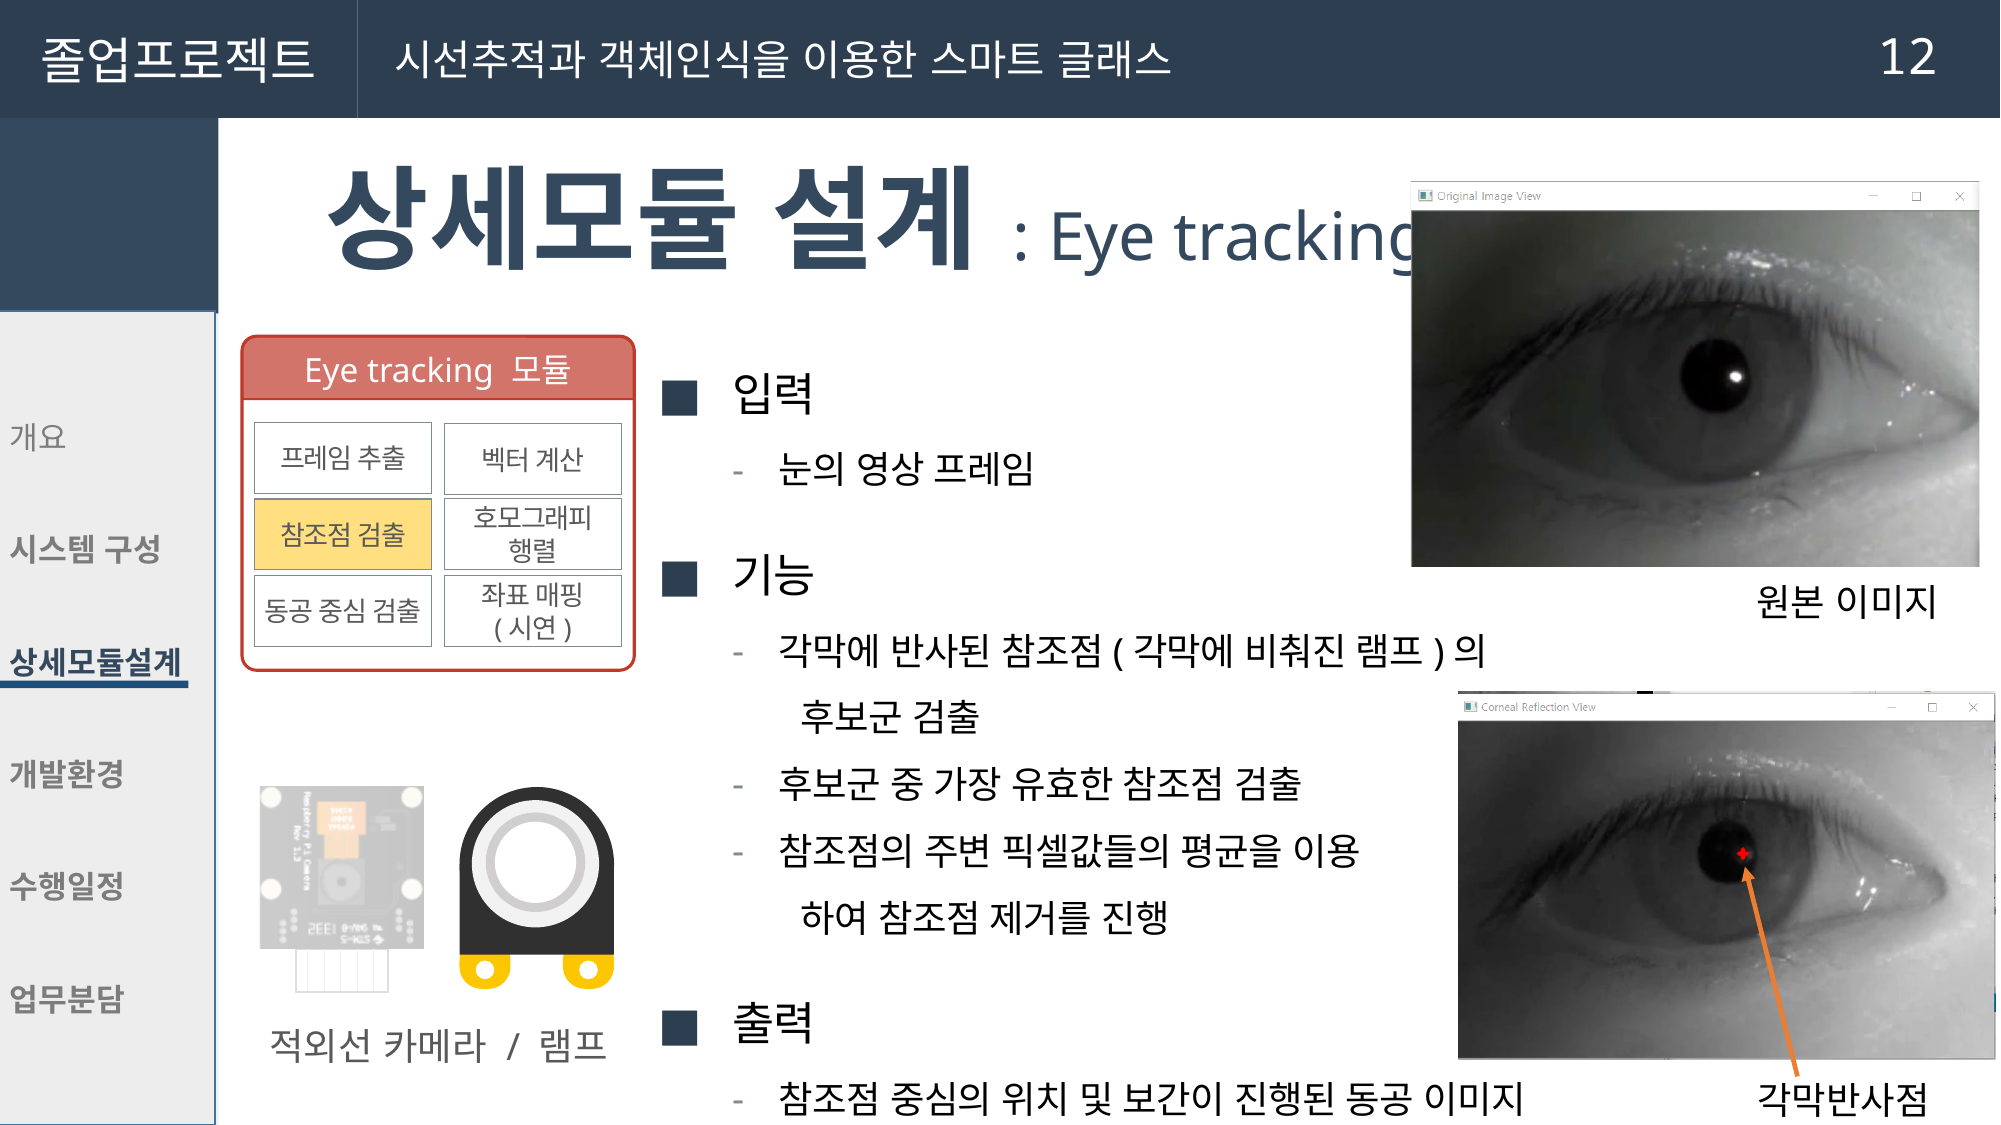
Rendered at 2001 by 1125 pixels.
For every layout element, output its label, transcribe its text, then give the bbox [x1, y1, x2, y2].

text_box 원본 이미지 [1741, 571, 1981, 632]
picture [1410, 181, 1980, 567]
picture [1458, 691, 1996, 1060]
text_box 개요 시스템 구성 상세모듈설계 개발환경 수행일정 업무분담 [0, 310, 216, 1125]
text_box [435, 810, 638, 966]
list 시선추적과 객체인식을 이용한 스마트 글래스 [358, 0, 1816, 119]
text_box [1744, 866, 1798, 1077]
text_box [259, 786, 424, 992]
list 졸업프로젝트 [0, 0, 358, 119]
text_box 각막반사점 [1742, 1069, 1965, 1125]
text_box 적외선 카메라 / 램프 [243, 1015, 635, 1076]
text_box [241, 775, 439, 1010]
text_box 입력 눈의 영상 프레임 기능 각막에 반사된 참조점(각막에 비춰진 램프)의 후보군 검출 후보군 중 가장 유효한 참조점 검출 참조점의 주변 픽셀값들의 평균을 이용 하여 참조점 제거를 진행 출력 참조점 중심의 위치 및 보간이 진행된 동공 이미지 [643, 335, 1620, 1104]
title 상세모듈 설계 : Eye tracking [310, 118, 1908, 314]
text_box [241, 336, 635, 671]
text_box [0, 680, 189, 689]
